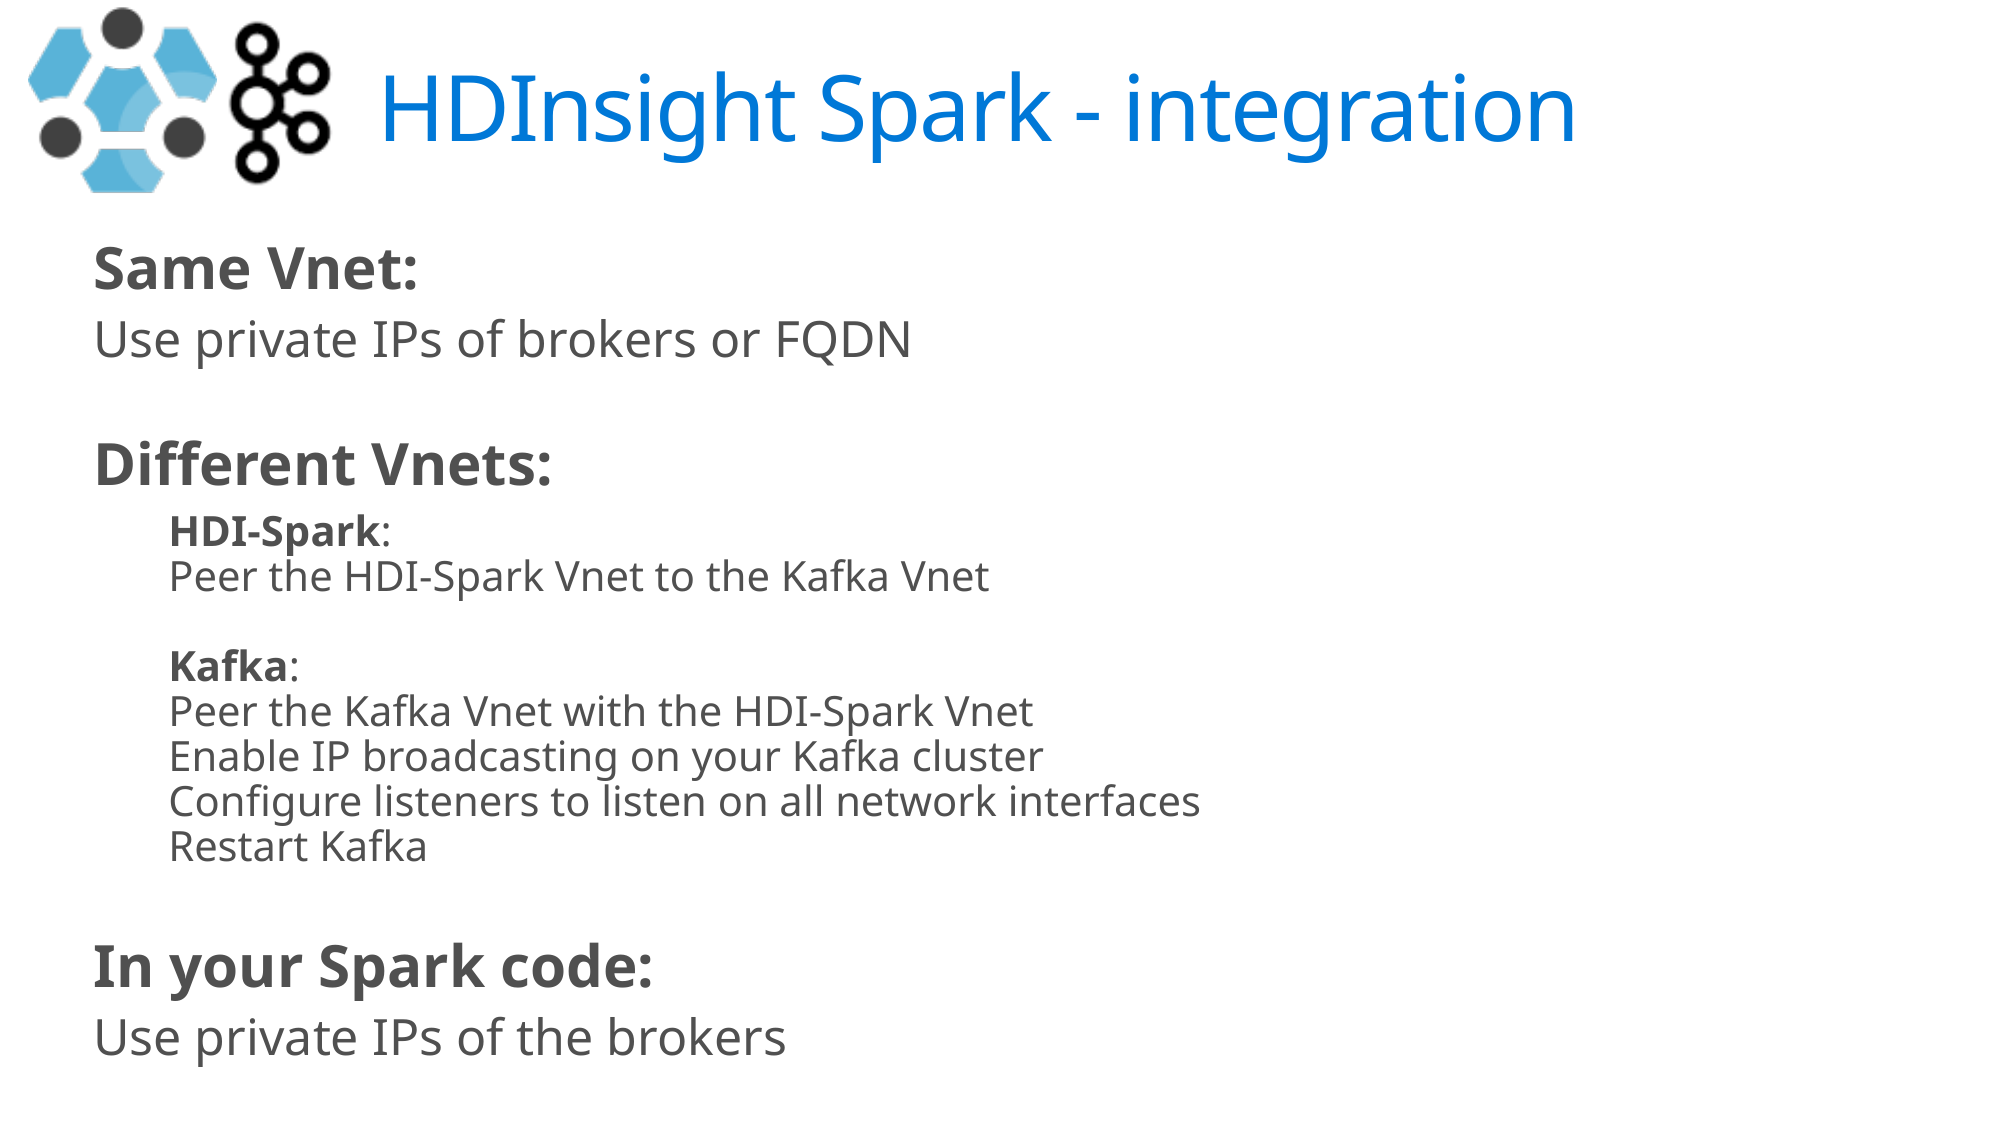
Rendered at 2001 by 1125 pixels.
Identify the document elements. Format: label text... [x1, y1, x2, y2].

title HDInsight Spark - integration [353, 47, 1957, 196]
picture [28, 3, 341, 196]
text_box Same Vnet: Use private IPs of brokers or FQDN Different Vnets: HDI-Spark: Peer the HDI-Spark Vnet to the Kafka Vnet Kafka: Peer the Kafka Vnet with the HDI-Spark Vnet Enable IP broadcasting on your Kafka cluster Configure listeners to listen on all network interfaces Restart Kafka In your Spark code: Use private IPs of the brokers [78, 231, 1682, 1125]
